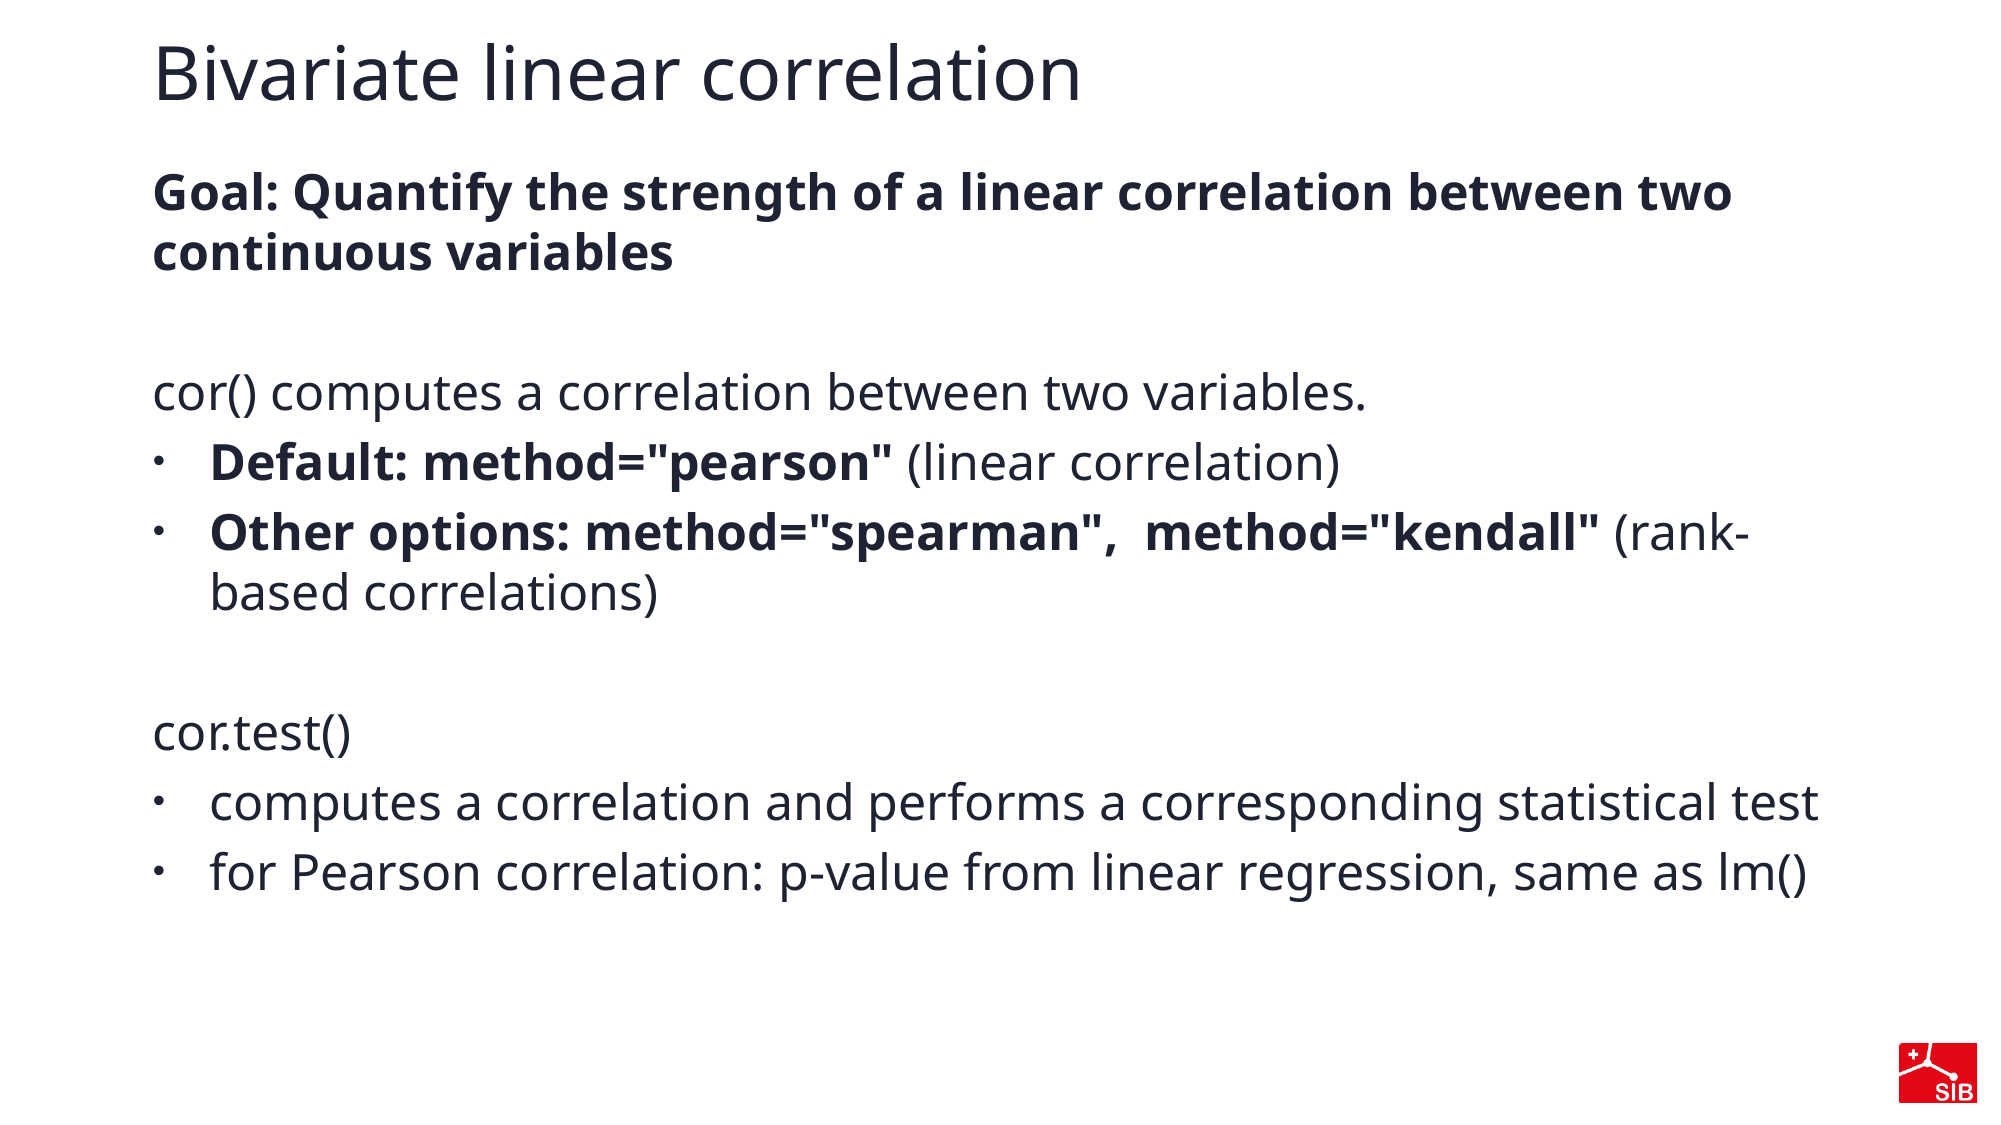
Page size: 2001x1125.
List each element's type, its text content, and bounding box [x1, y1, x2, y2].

list Goal: Quantify the strength of a linear correlation between two continuous variables cor() computes a correlation between two variables. Default: method="pearson" (linear correlation) Other options: method="spearman", method="kendall" (rank-based correlations) cor.test() computes a correlation and performs a corresponding statistical test for Pearson correlation: p-value from linear regression, same as lm() [137, 153, 1863, 991]
title Bivariate linear correlation [137, 42, 1863, 117]
